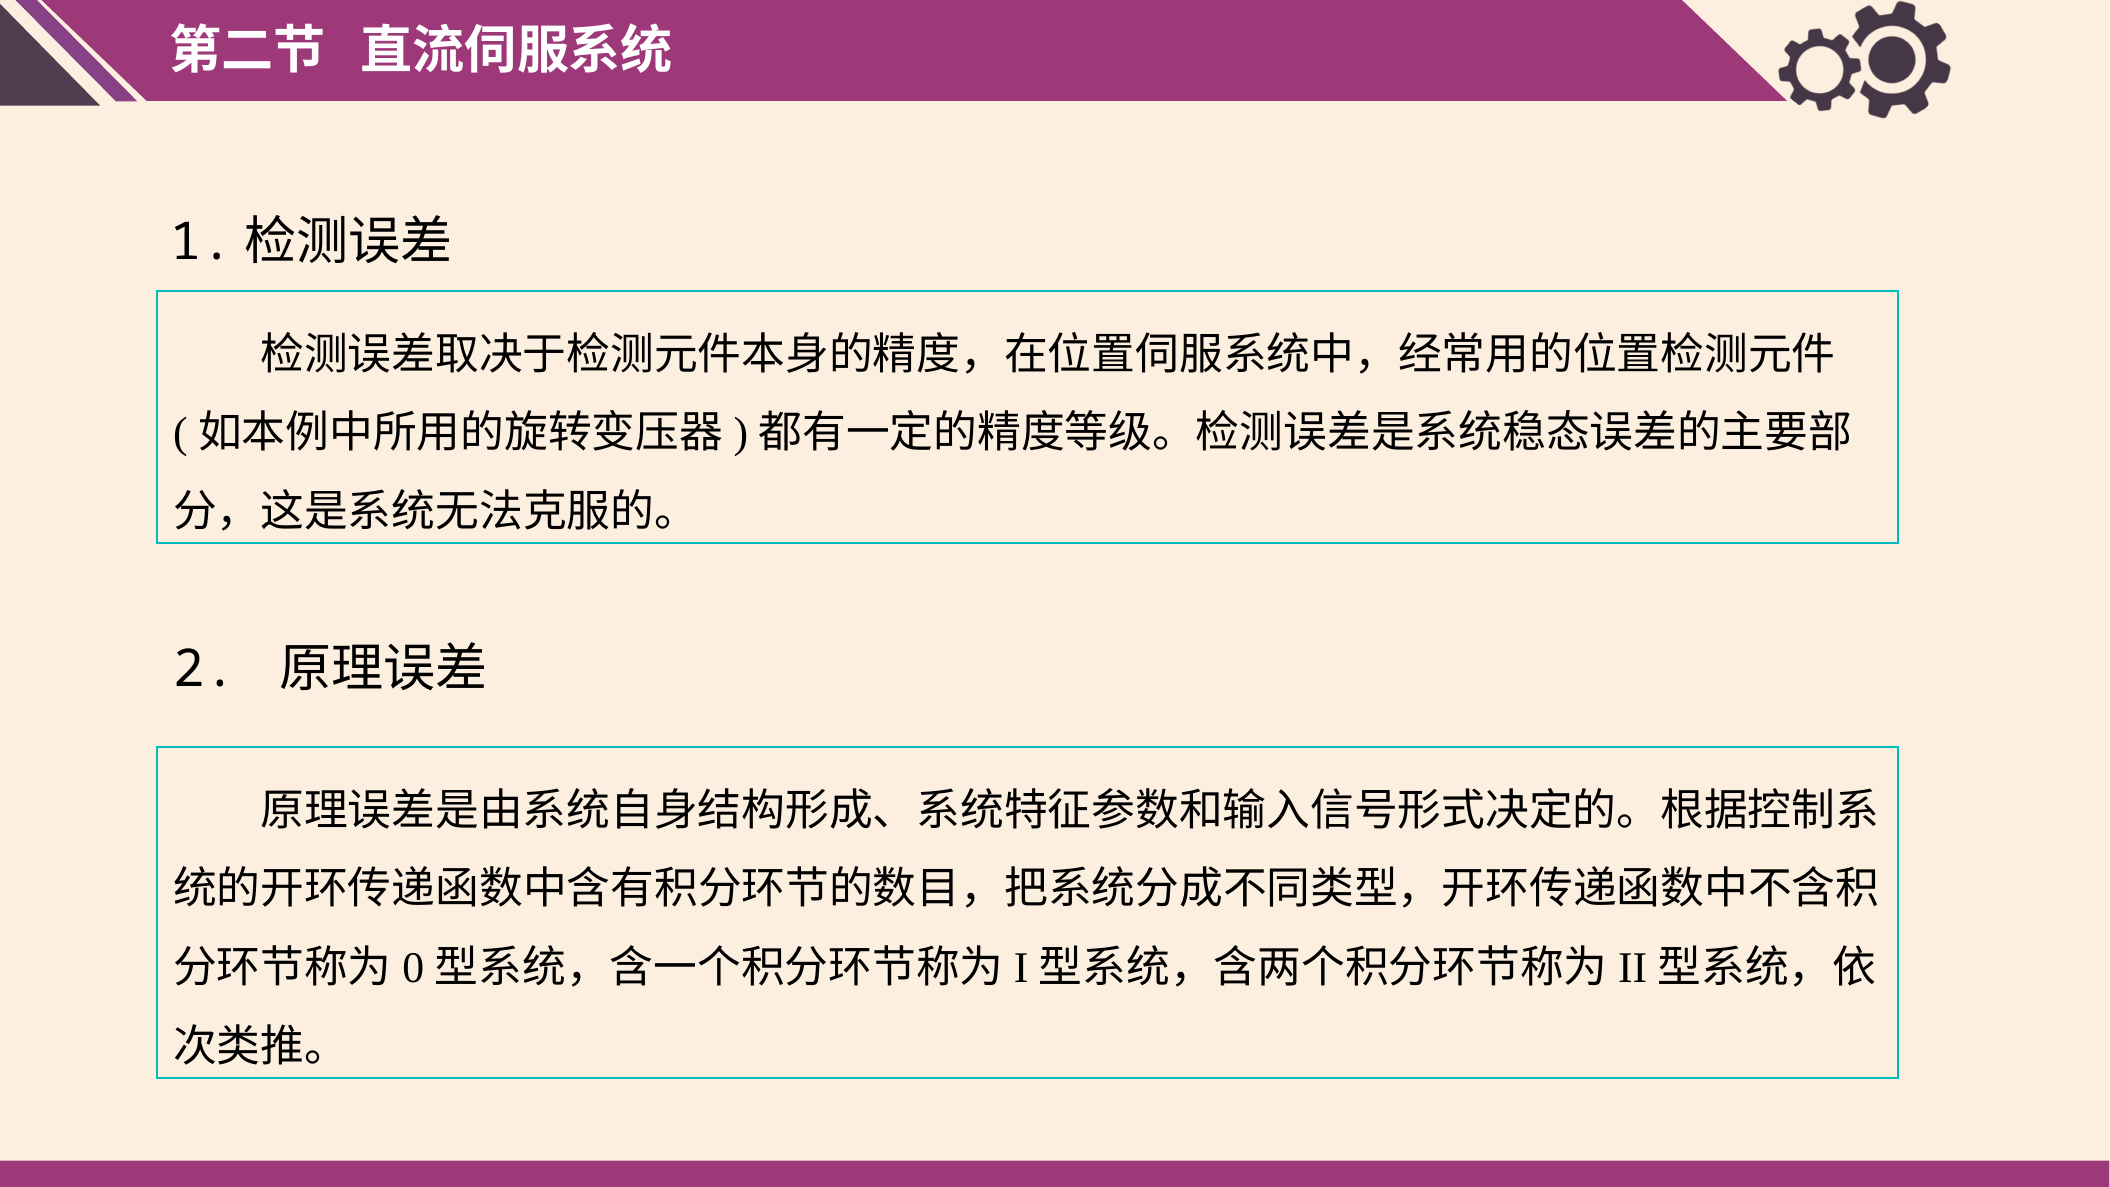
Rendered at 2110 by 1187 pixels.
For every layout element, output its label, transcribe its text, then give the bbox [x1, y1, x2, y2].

text_box [0, 1160, 2110, 1187]
text_box 原理误差是由系统自身结构形成、系统特征参数和输入信号形式决定的。根据控制系统的开环传递函数中含有积分环节的数目，把系统分成不同类型，开环传递函数中不含积分环节称为0型系统，含一个积分环节称为I型系统，含两个积分环节称为II型系统，依次类推。 [156, 746, 1899, 1079]
text_box 2. 原理误差 [157, 595, 1632, 705]
text_box 第二节 直流伺服系统 [153, 8, 1460, 87]
text_box [13, 0, 140, 103]
text_box [40, 0, 1790, 103]
picture [1793, 0, 1942, 139]
text_box 检测误差取决于检测元件本身的精度，在位置伺服系统中，经常用的位置检测元件(如本例中所用的旋转变压器)都有一定的精度等级。检测误差是系统稳态误差的主要部分，这是系统无法克服的。 [156, 290, 1899, 544]
text_box 1.检测误差 [153, 168, 1628, 278]
text_box [0, 2, 103, 107]
